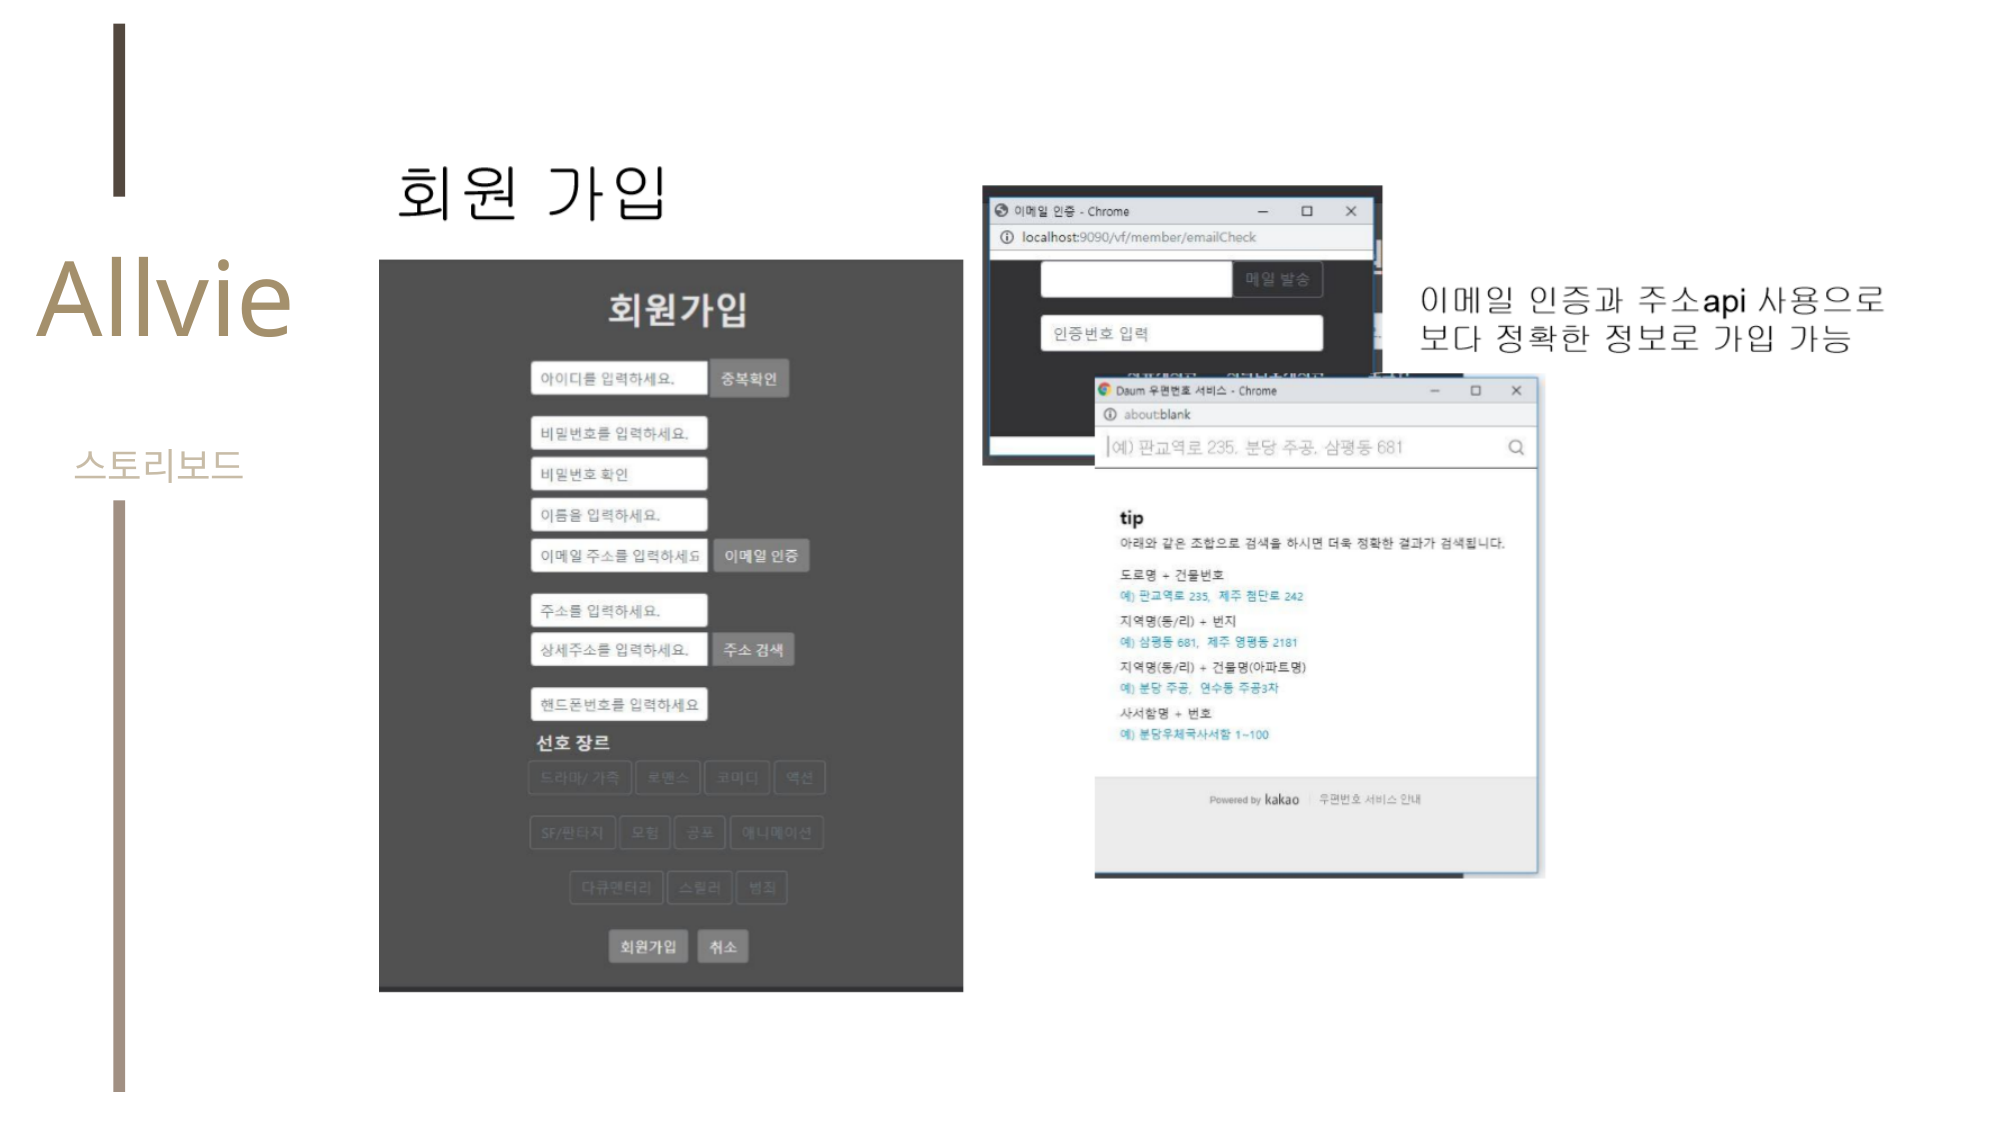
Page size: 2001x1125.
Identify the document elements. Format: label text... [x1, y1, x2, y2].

text_box [112, 23, 126, 198]
picture [379, 137, 1887, 1017]
text_box Allvie [21, 225, 379, 491]
text_box [112, 499, 126, 1093]
text_box 스토리보드 [58, 491, 261, 496]
